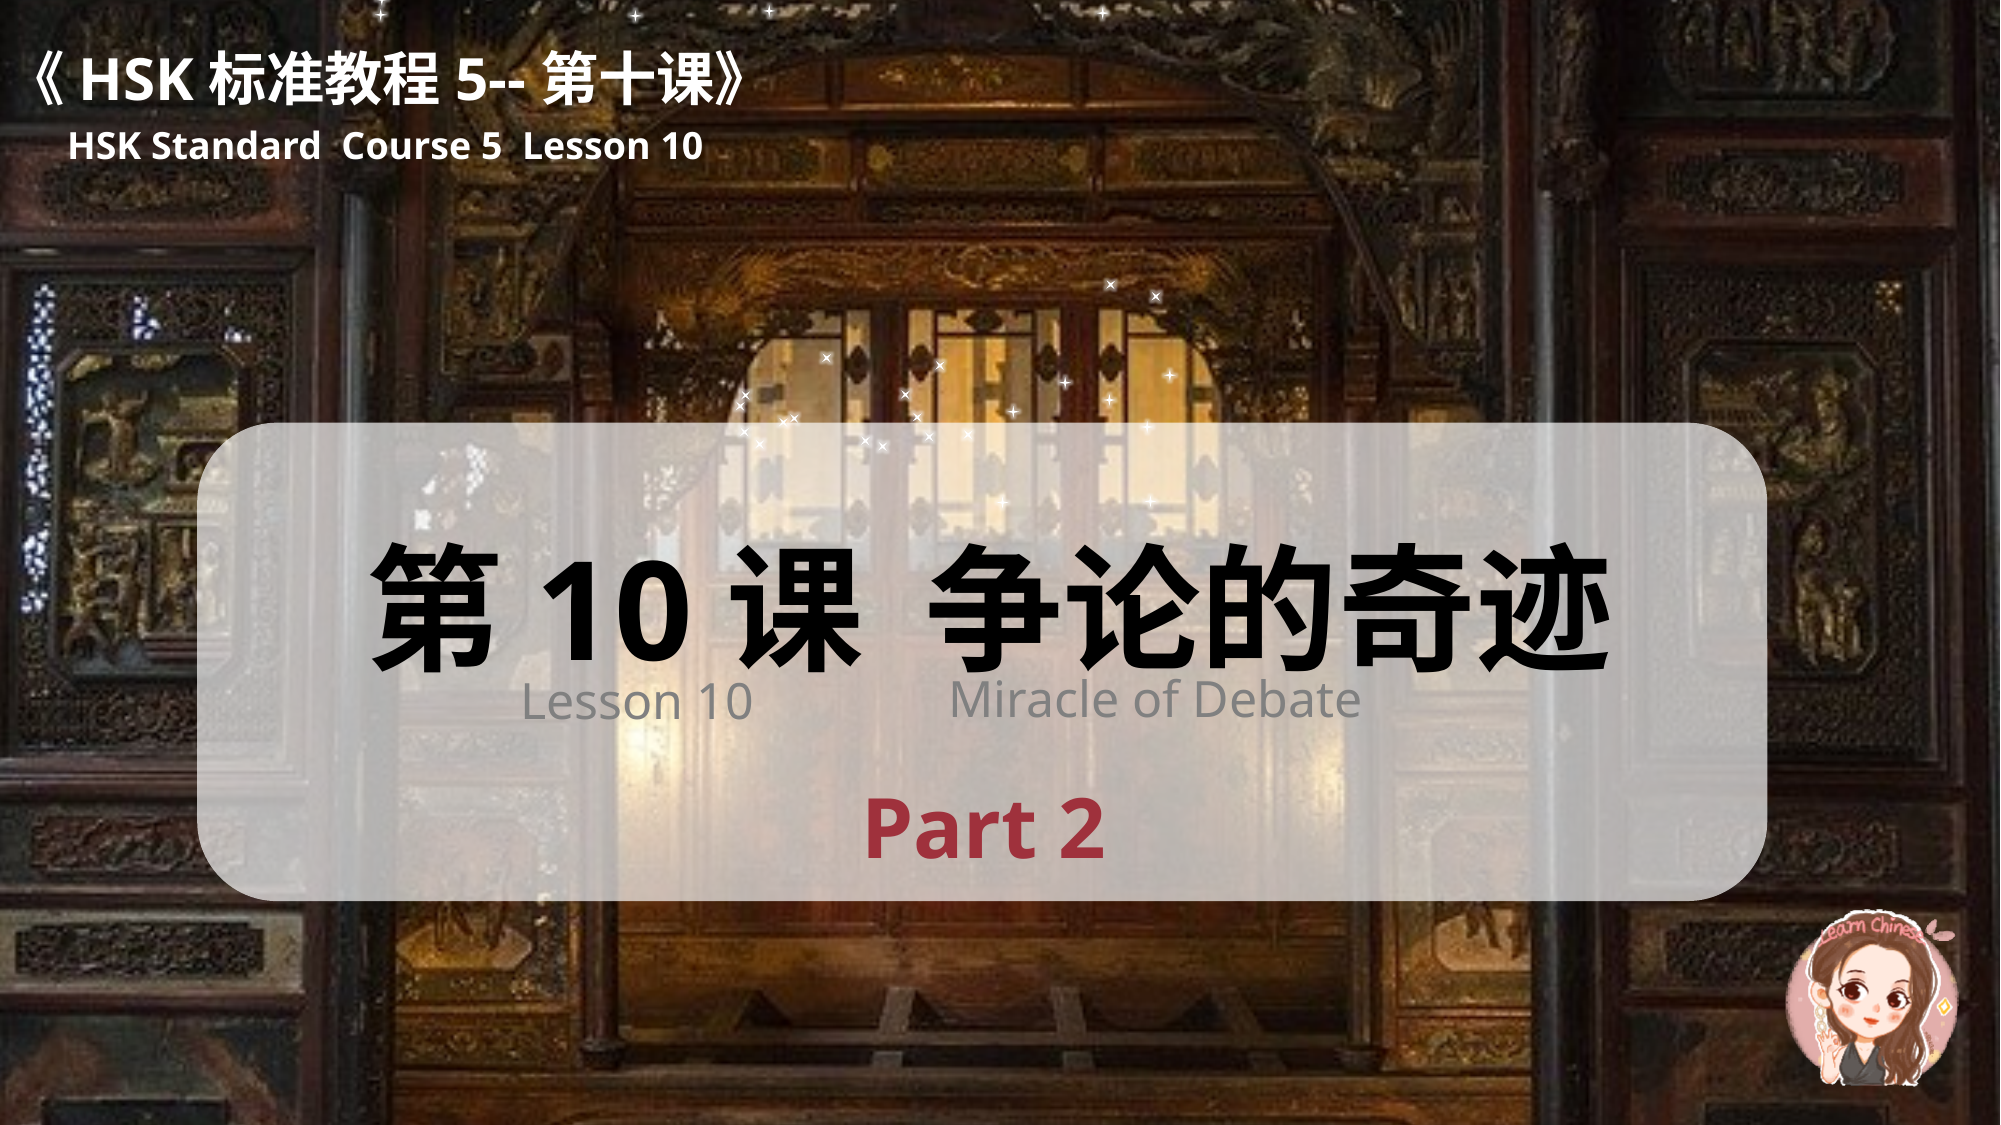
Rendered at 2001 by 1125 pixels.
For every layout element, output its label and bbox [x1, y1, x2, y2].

text_box [197, 422, 1782, 902]
picture [0, 0, 2000, 1125]
